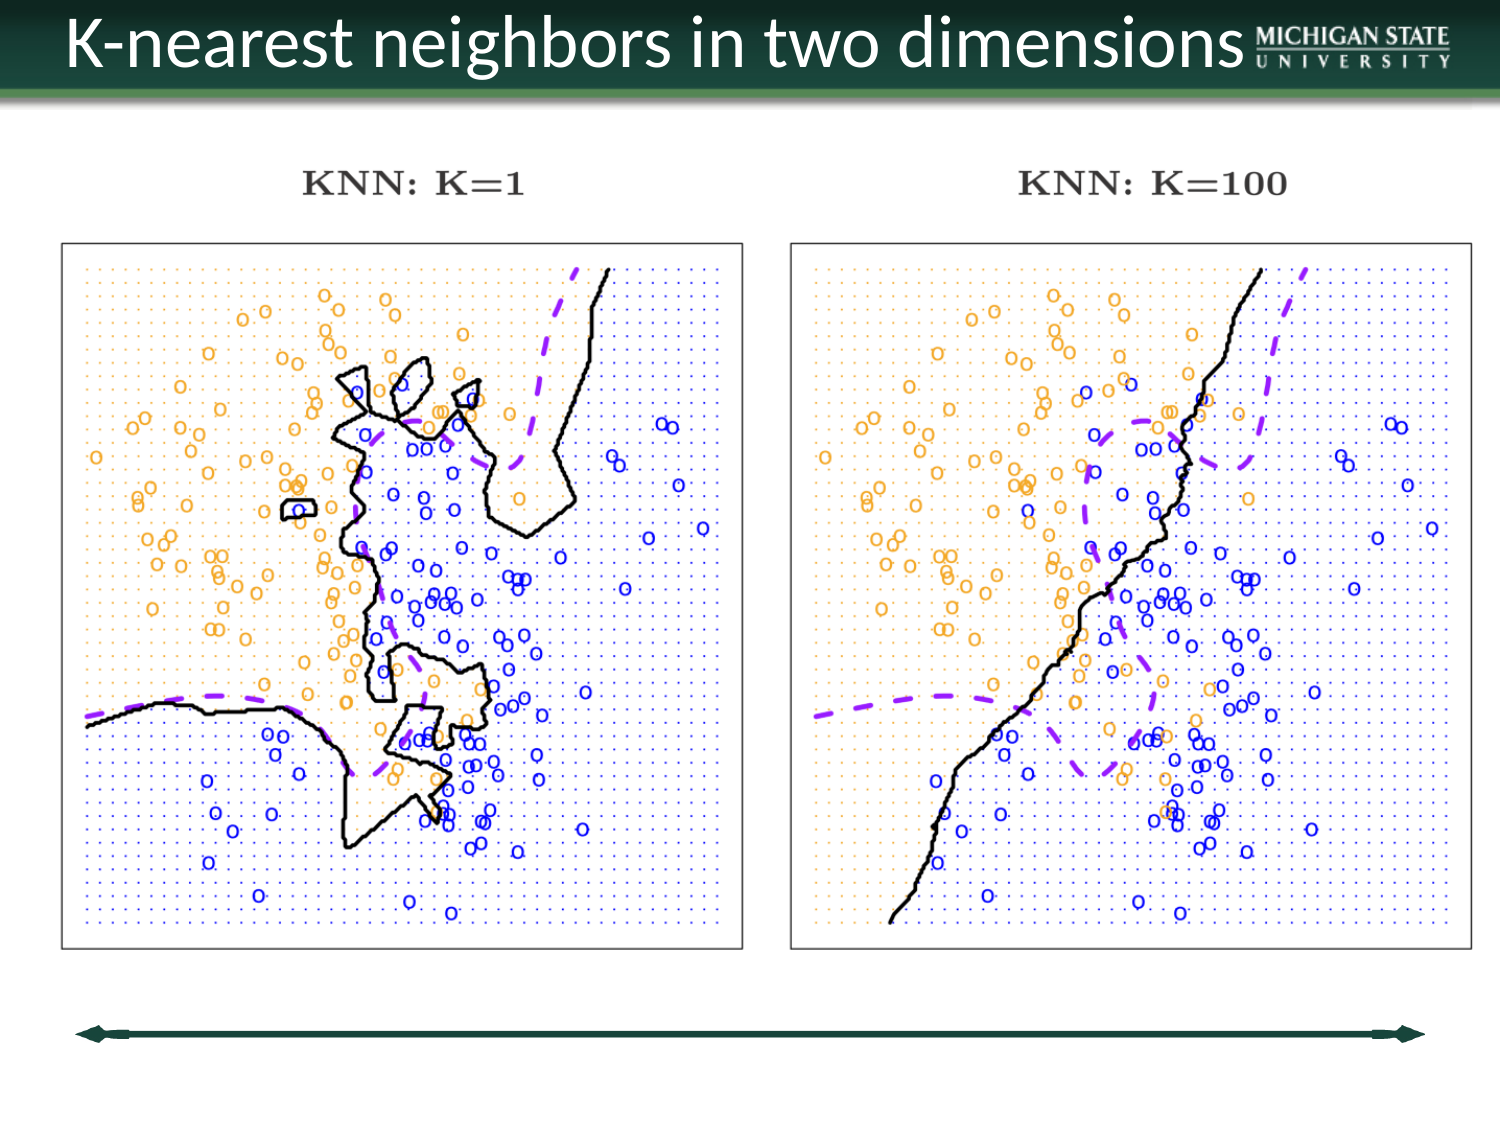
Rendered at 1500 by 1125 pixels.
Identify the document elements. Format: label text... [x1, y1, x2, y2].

picture [0, 0, 1500, 110]
picture [75, 1025, 1425, 1043]
text_box K-nearest neighbors in two dimensions [49, 0, 1413, 90]
picture [0, 146, 1500, 978]
